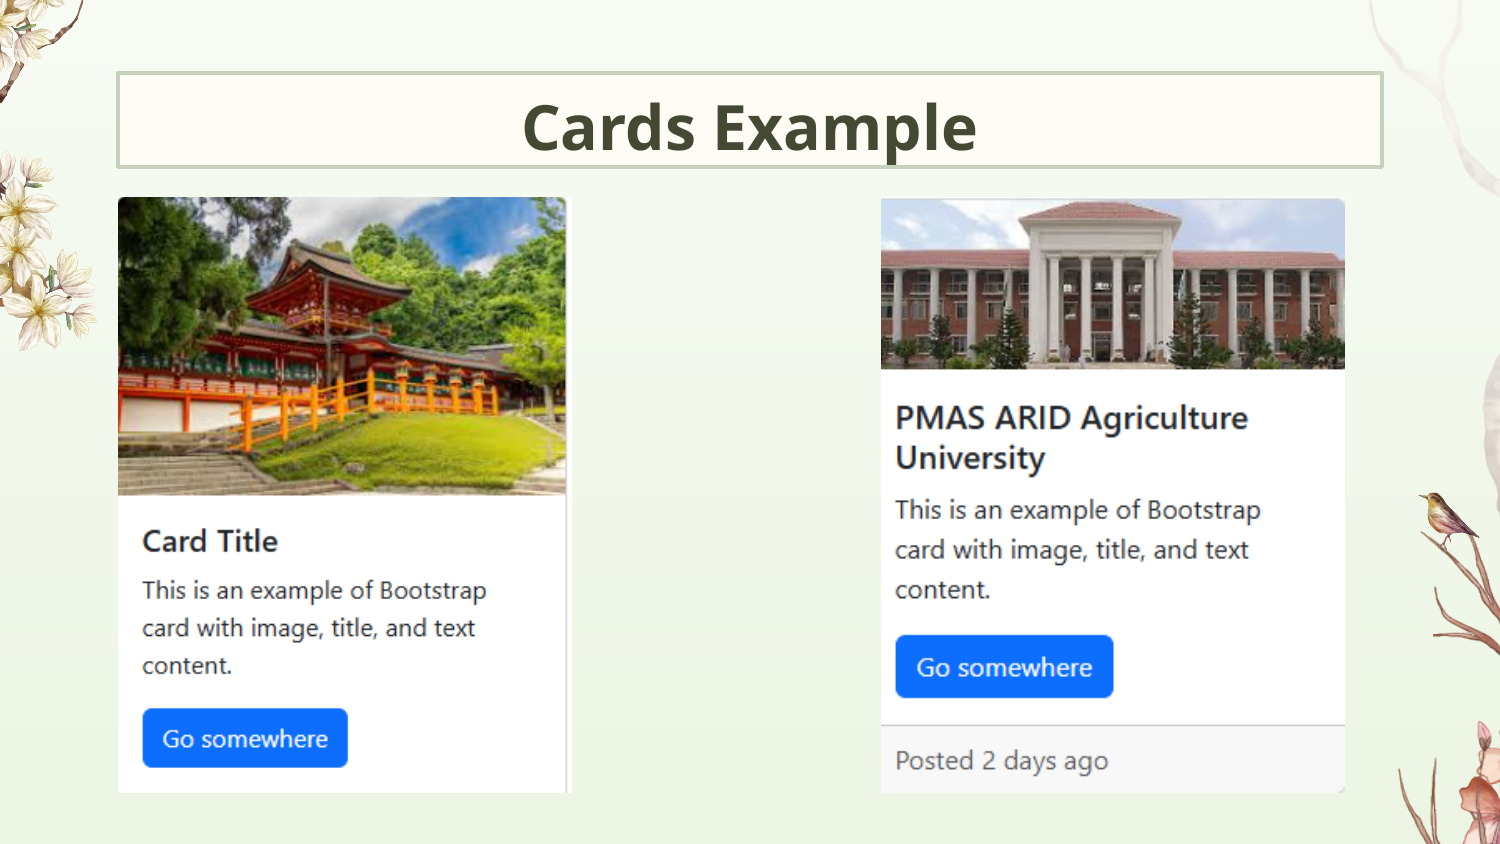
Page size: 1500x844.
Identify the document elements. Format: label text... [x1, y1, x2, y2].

picture [0, 0, 572, 793]
title Cards Example [116, 71, 1384, 169]
picture [881, 0, 1500, 844]
